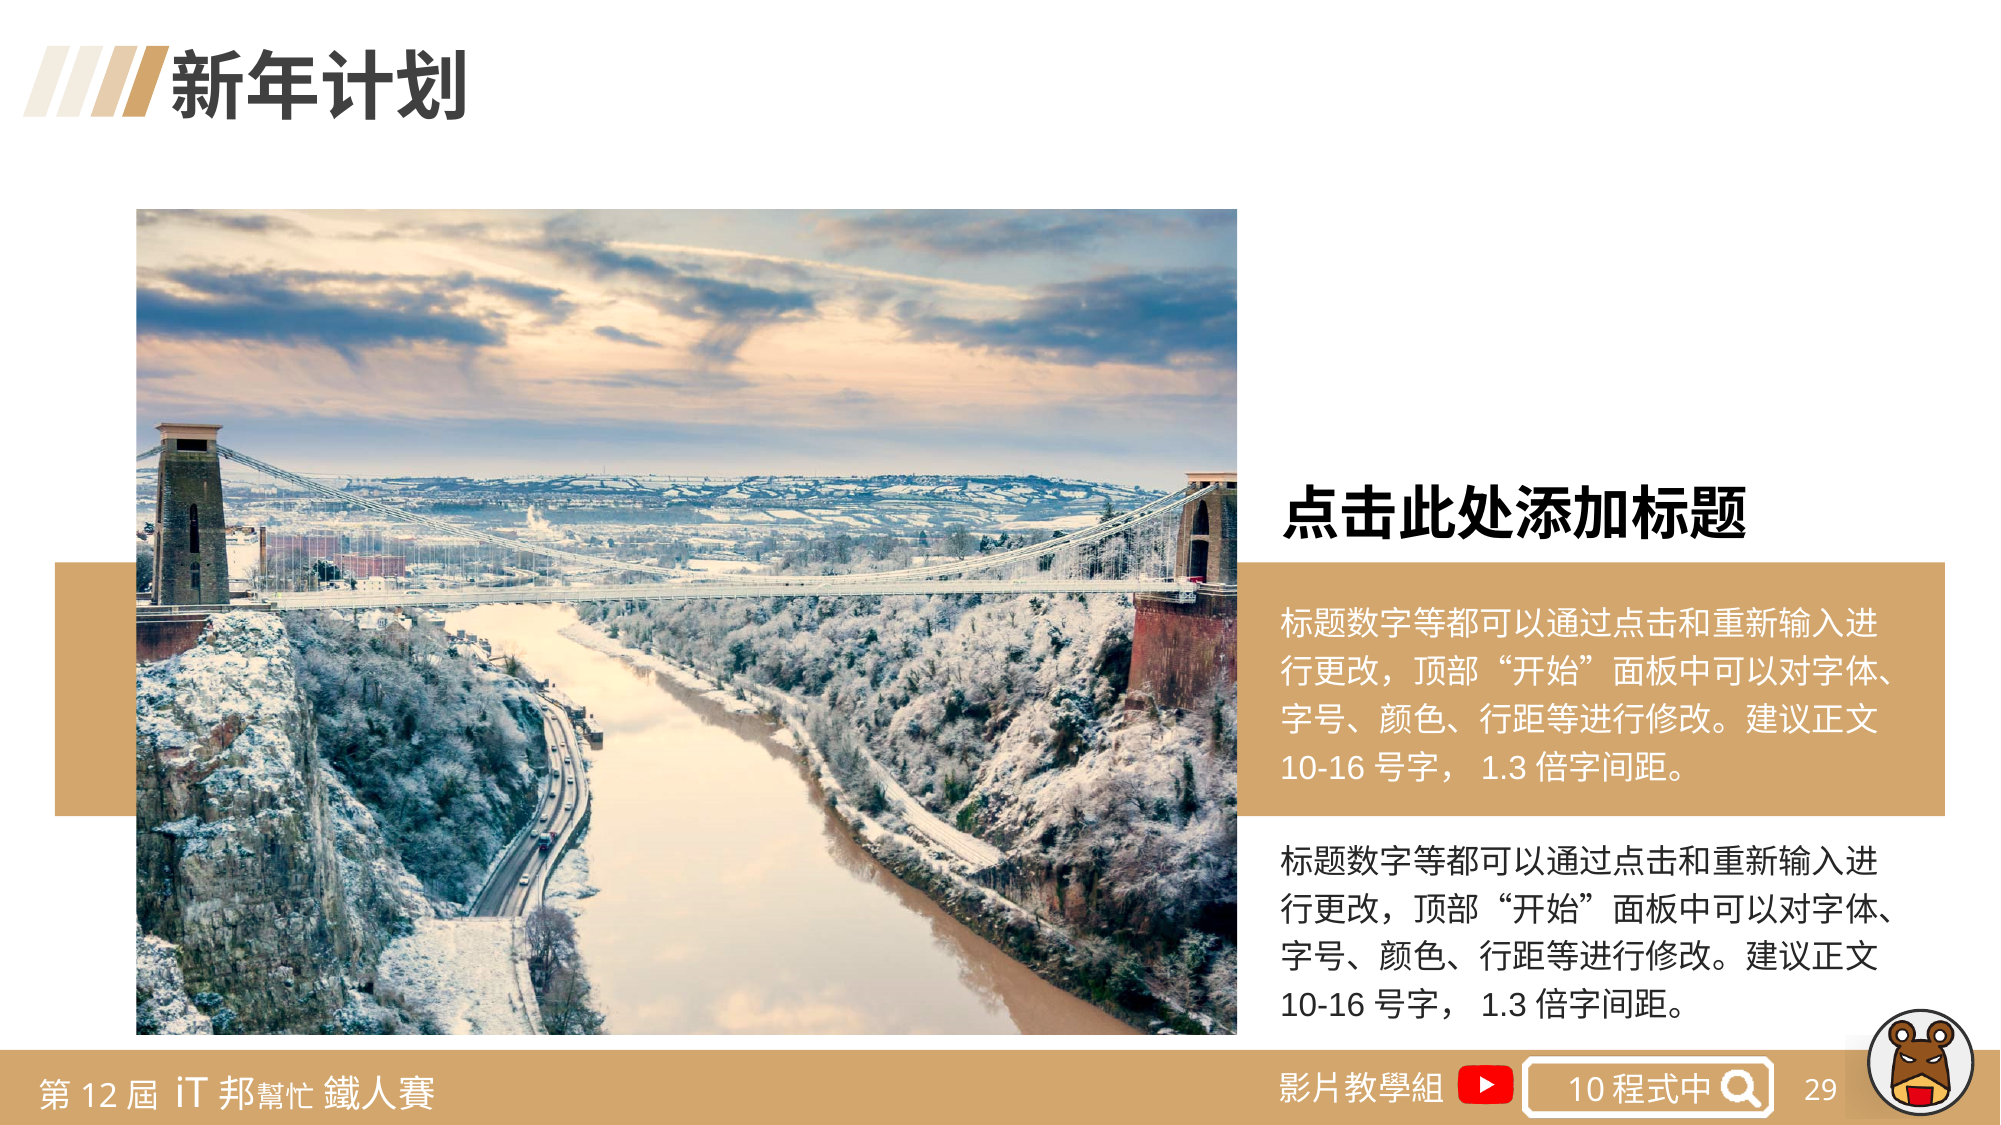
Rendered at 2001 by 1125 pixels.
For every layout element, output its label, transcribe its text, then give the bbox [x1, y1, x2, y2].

text_box 标题数字等都可以通过点击和重新输入进行更改，顶部“开始”面板中可以对字体、字号、颜色、行距等进行修改。建议正文10-16号字，1.3倍字间距。 [1265, 824, 1905, 1031]
text_box [54, 561, 136, 817]
picture [136, 209, 1238, 1035]
text_box 标题数字等都可以通过点击和重新输入进行更改，顶部“开始”面板中可以对字体、字号、颜色、行距等进行修改。建议正文10-16号字，1.3倍字间距。 [1265, 586, 1905, 794]
picture [1410, 1031, 1774, 1125]
text_box 点击此处添加标题 [1266, 468, 1763, 554]
list 新年计划 [155, 41, 597, 138]
text_box [1238, 561, 1946, 817]
picture [1871, 1012, 1971, 1112]
